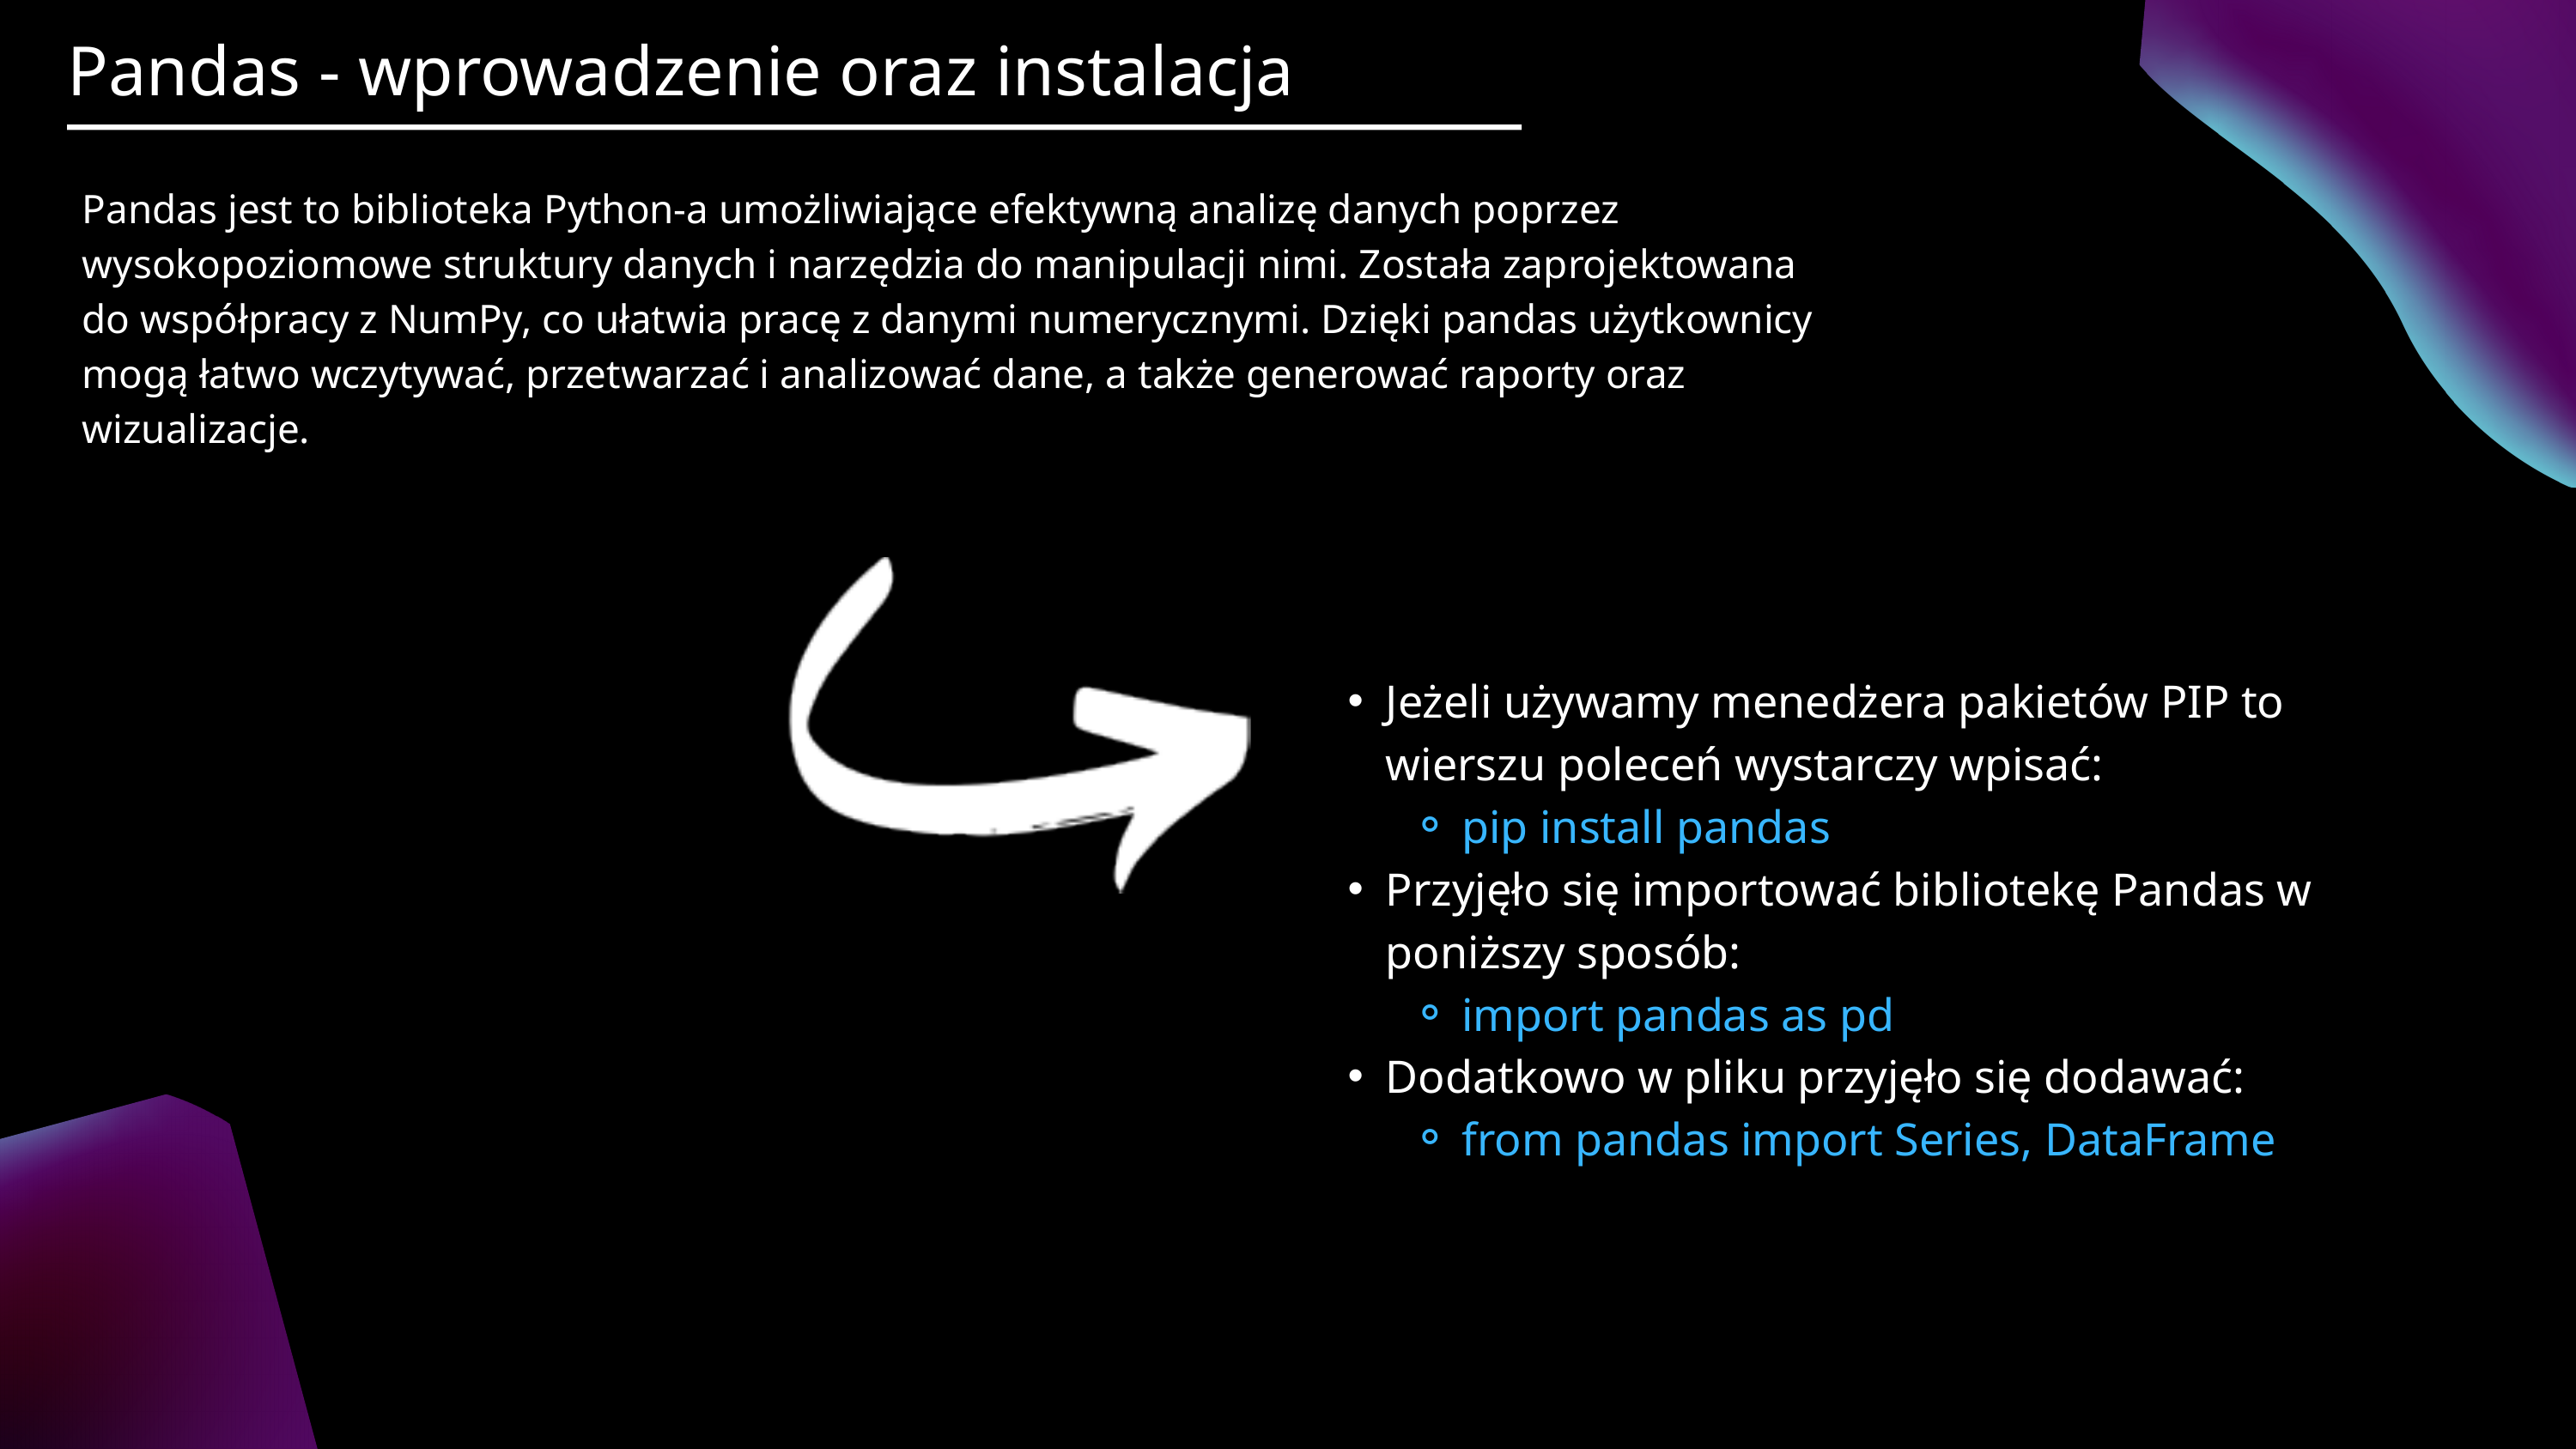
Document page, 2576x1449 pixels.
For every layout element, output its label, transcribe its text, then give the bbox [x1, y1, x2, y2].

text_box Jeżeli używamy menedżera pakietów PIP to wierszu poleceń wystarczy wpisać: pip install pandas Przyjęło się importować bibliotekę Pandas w poniższy sposób: import pandas as pd Dodatkowo w pliku przyjęło się dodawać: from pandas import Series, DataFrame [1309, 602, 2432, 1166]
text_box [2105, 0, 2576, 488]
text_box [787, 557, 1251, 894]
text_box Pandas - wprowadzenie oraz instalacja [67, 28, 2387, 110]
text_box [0, 1080, 318, 1449]
text_box Pandas jest to biblioteka Python-a umożliwiające efektywną analizę danych poprzez wysokopoziomowe struktury danych i narzędzia do manipulacji nimi. Została zaprojektowana do współpracy z NumPy, co ułatwia pracę z danymi numerycznymi. Dzięki pandas użytkownicy mogą łatwo wczytywać, przetwarzać i analizować dane, a także generować raporty oraz wizualizacje. [82, 176, 1854, 452]
